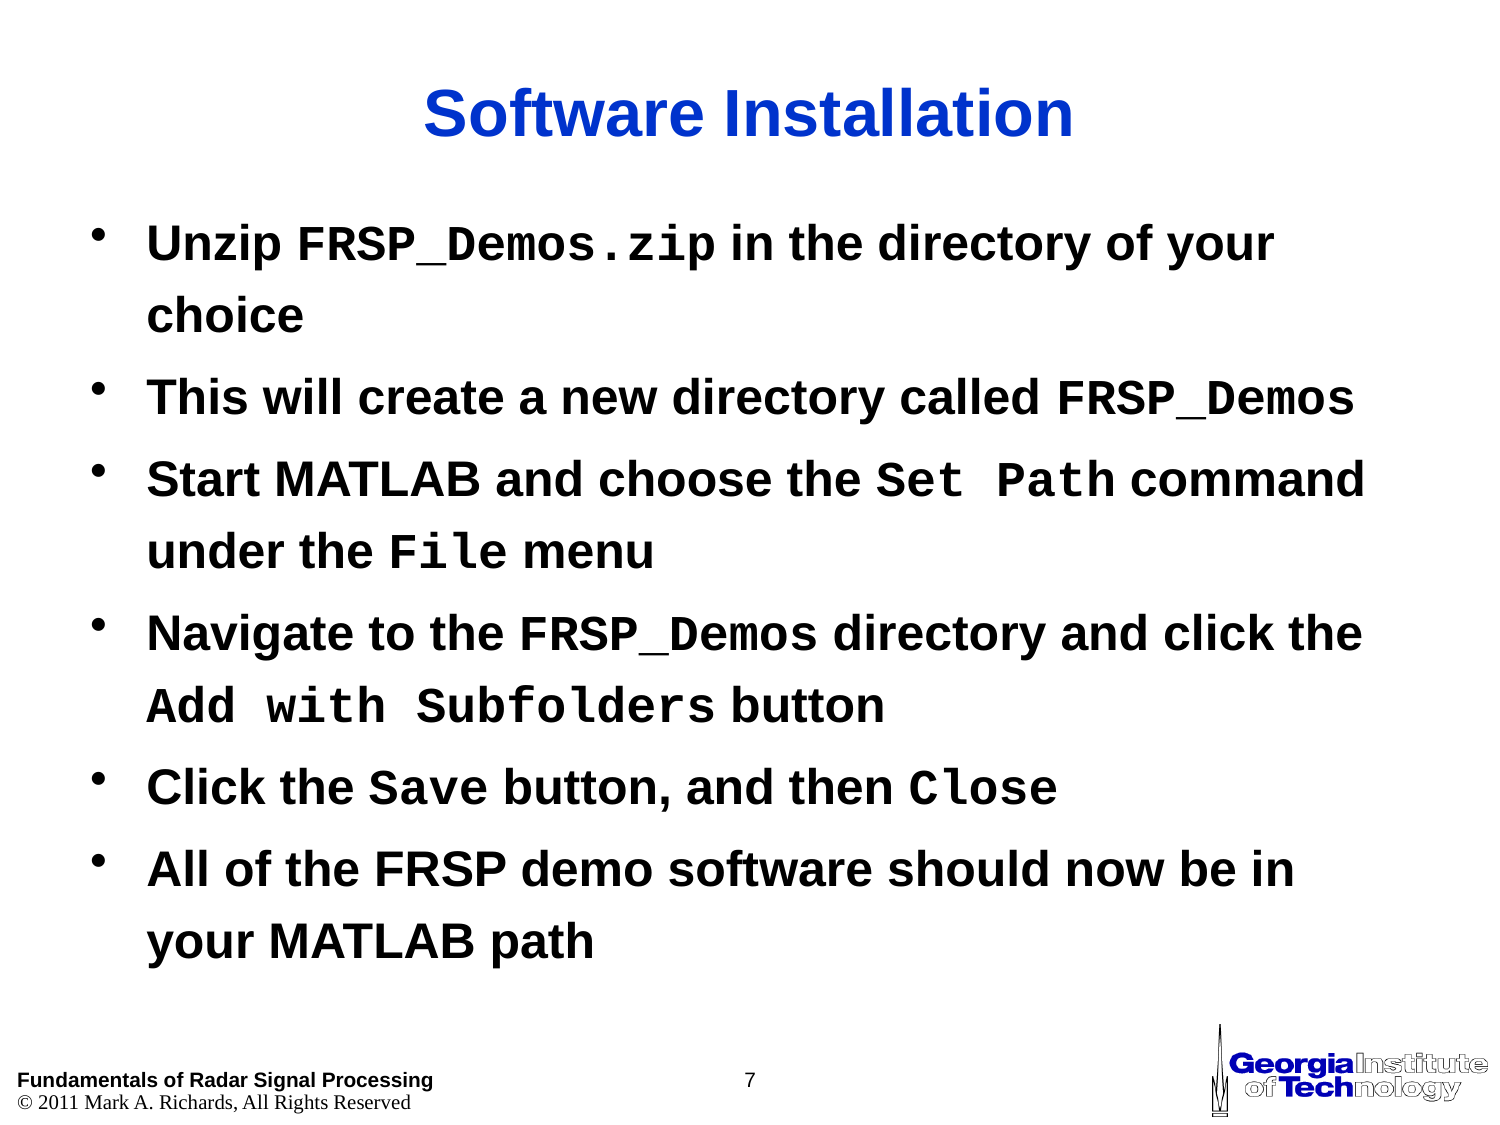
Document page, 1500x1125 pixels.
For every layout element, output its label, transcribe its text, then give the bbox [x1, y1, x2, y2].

slide_number 7 [574, 1059, 926, 1113]
title Software Installation [74, 44, 1426, 176]
list Unzip FRSP_Demos.zip in the directory of your choice This will create a new directory called FRSP_Demos Start MATLAB and choose the Set Path command under the File menu Navigate to the FRSP_Demos directory and click the Add with Subfolders button Click the Save button, and then Close All of the FRSP demo software should now be in your MATLAB path [74, 190, 1426, 934]
picture [1212, 1024, 1488, 1117]
